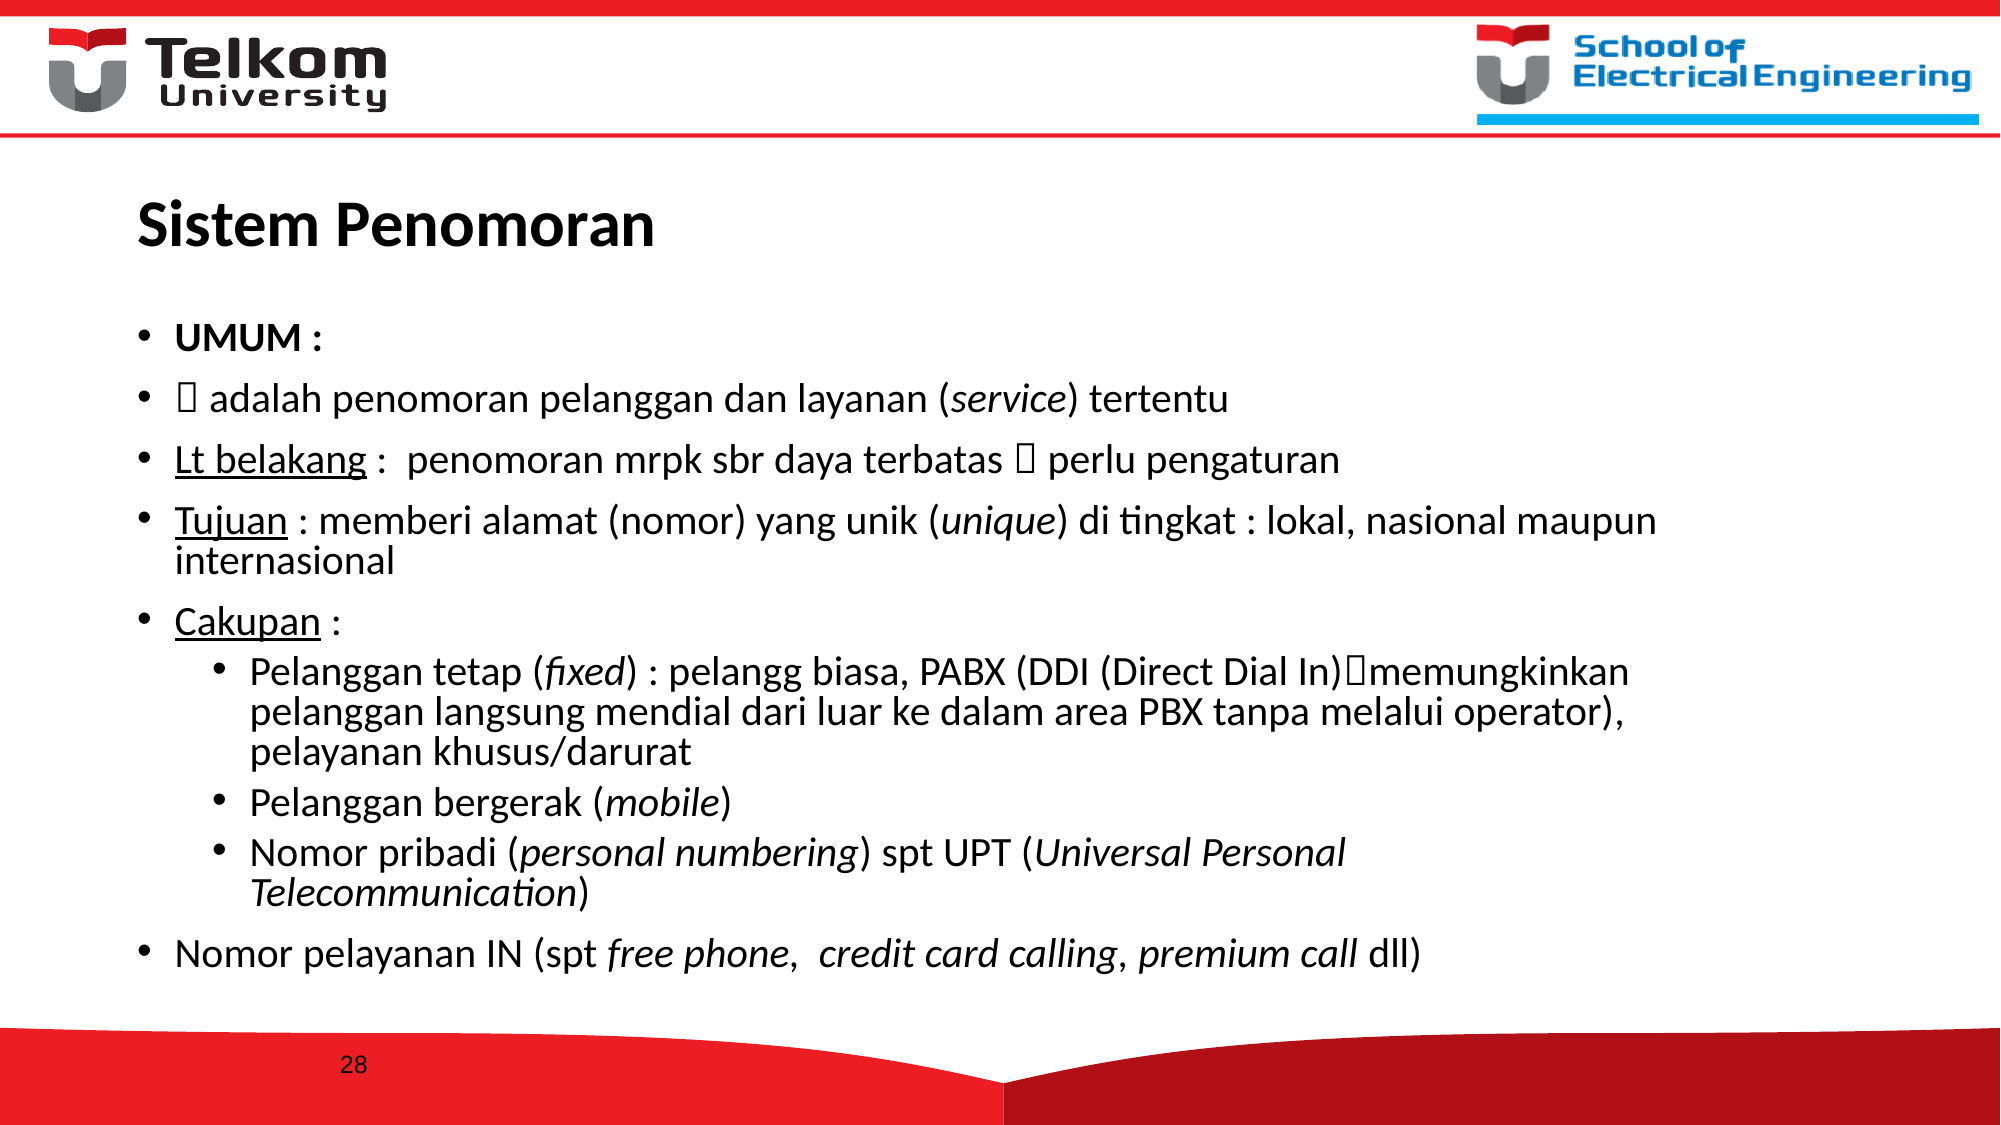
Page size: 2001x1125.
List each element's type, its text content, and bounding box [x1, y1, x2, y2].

list UMUM :  adalah penomoran pelanggan dan layanan (service) tertentu Lt belakang : penomoran mrpk sbr daya terbatas  perlu pengaturan Tujuan : memberi alamat (nomor) yang unik (unique) di tingkat : lokal, nasional maupun internasional Cakupan : Pelanggan tetap (fixed) : pelangg biasa, PABX (DDI (Direct Dial In)memungkinkan pelanggan langsung mendial dari luar ke dalam area PBX tanpa melalui operator), pelayanan khusus/darurat Pelanggan bergerak (mobile) Nomor pribadi (personal numbering) spt UPT (Universal Personal Telecommunication) Nomor pelayanan IN (spt free phone, credit card calling, premium call dll) [121, 312, 1702, 1001]
title Sistem Penomoran [121, 187, 1848, 263]
slide_number 28 [324, 1024, 675, 1103]
picture [1466, 24, 1979, 125]
